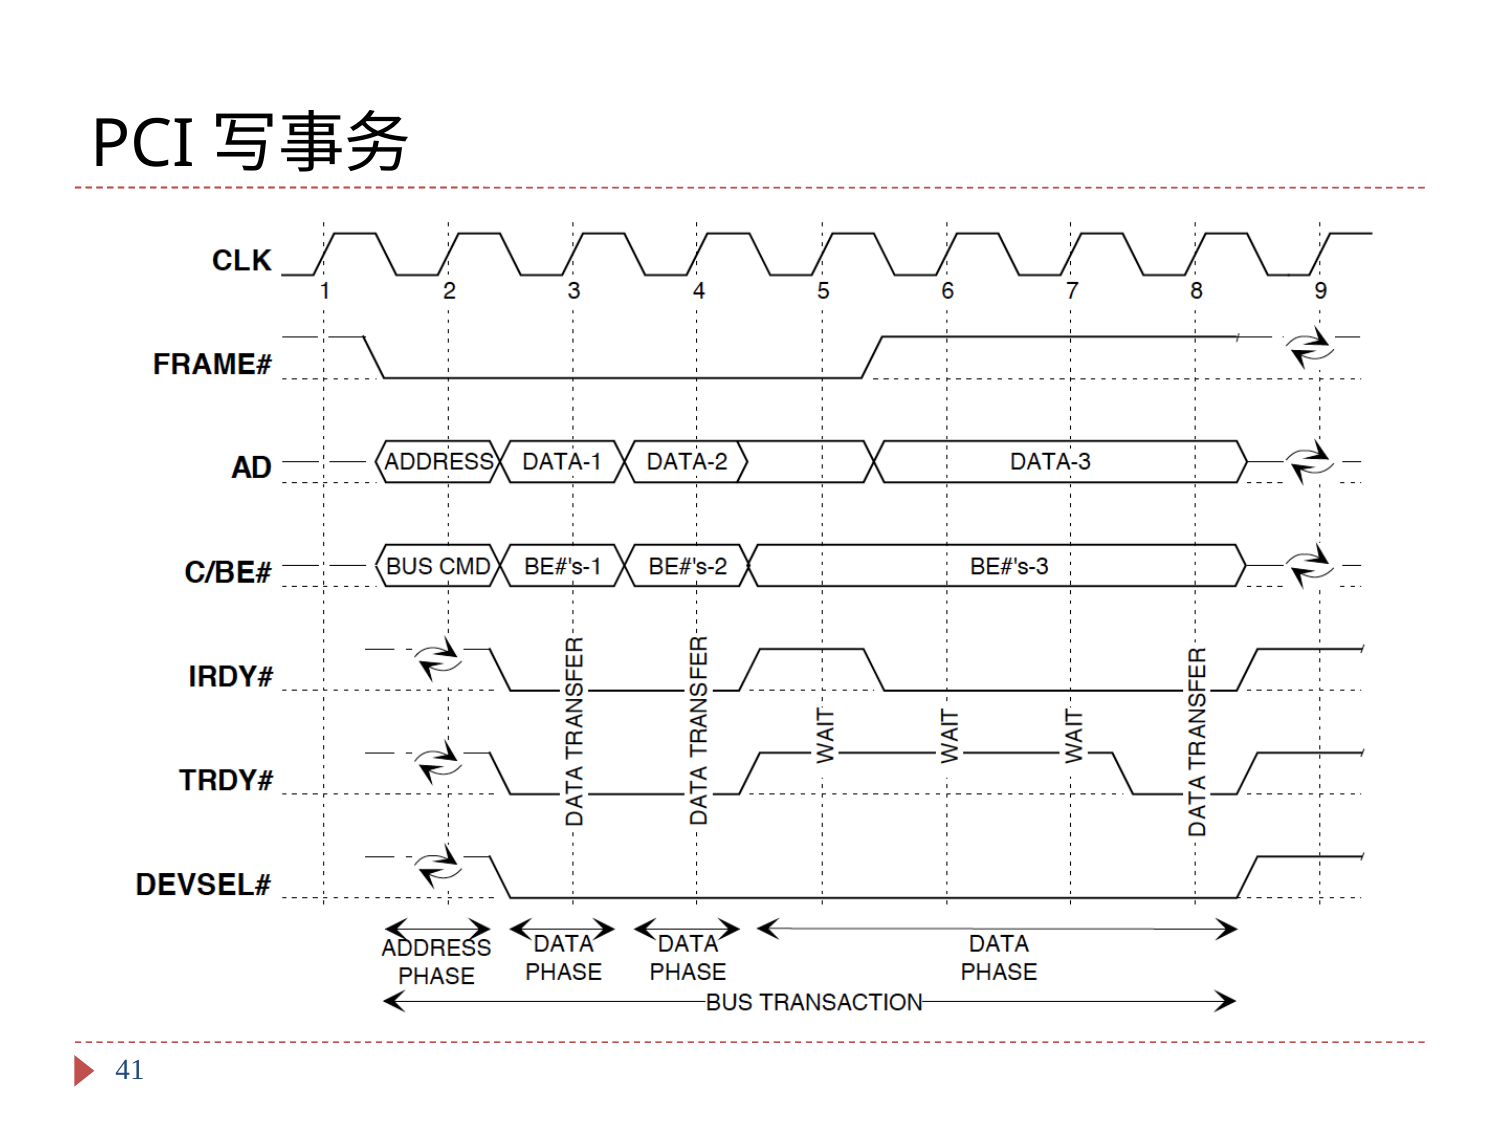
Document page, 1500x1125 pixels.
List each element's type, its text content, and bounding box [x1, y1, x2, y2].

title PCI写事务 [75, 24, 1425, 188]
picture [120, 217, 1380, 1024]
slide_number 41 [100, 1042, 426, 1103]
